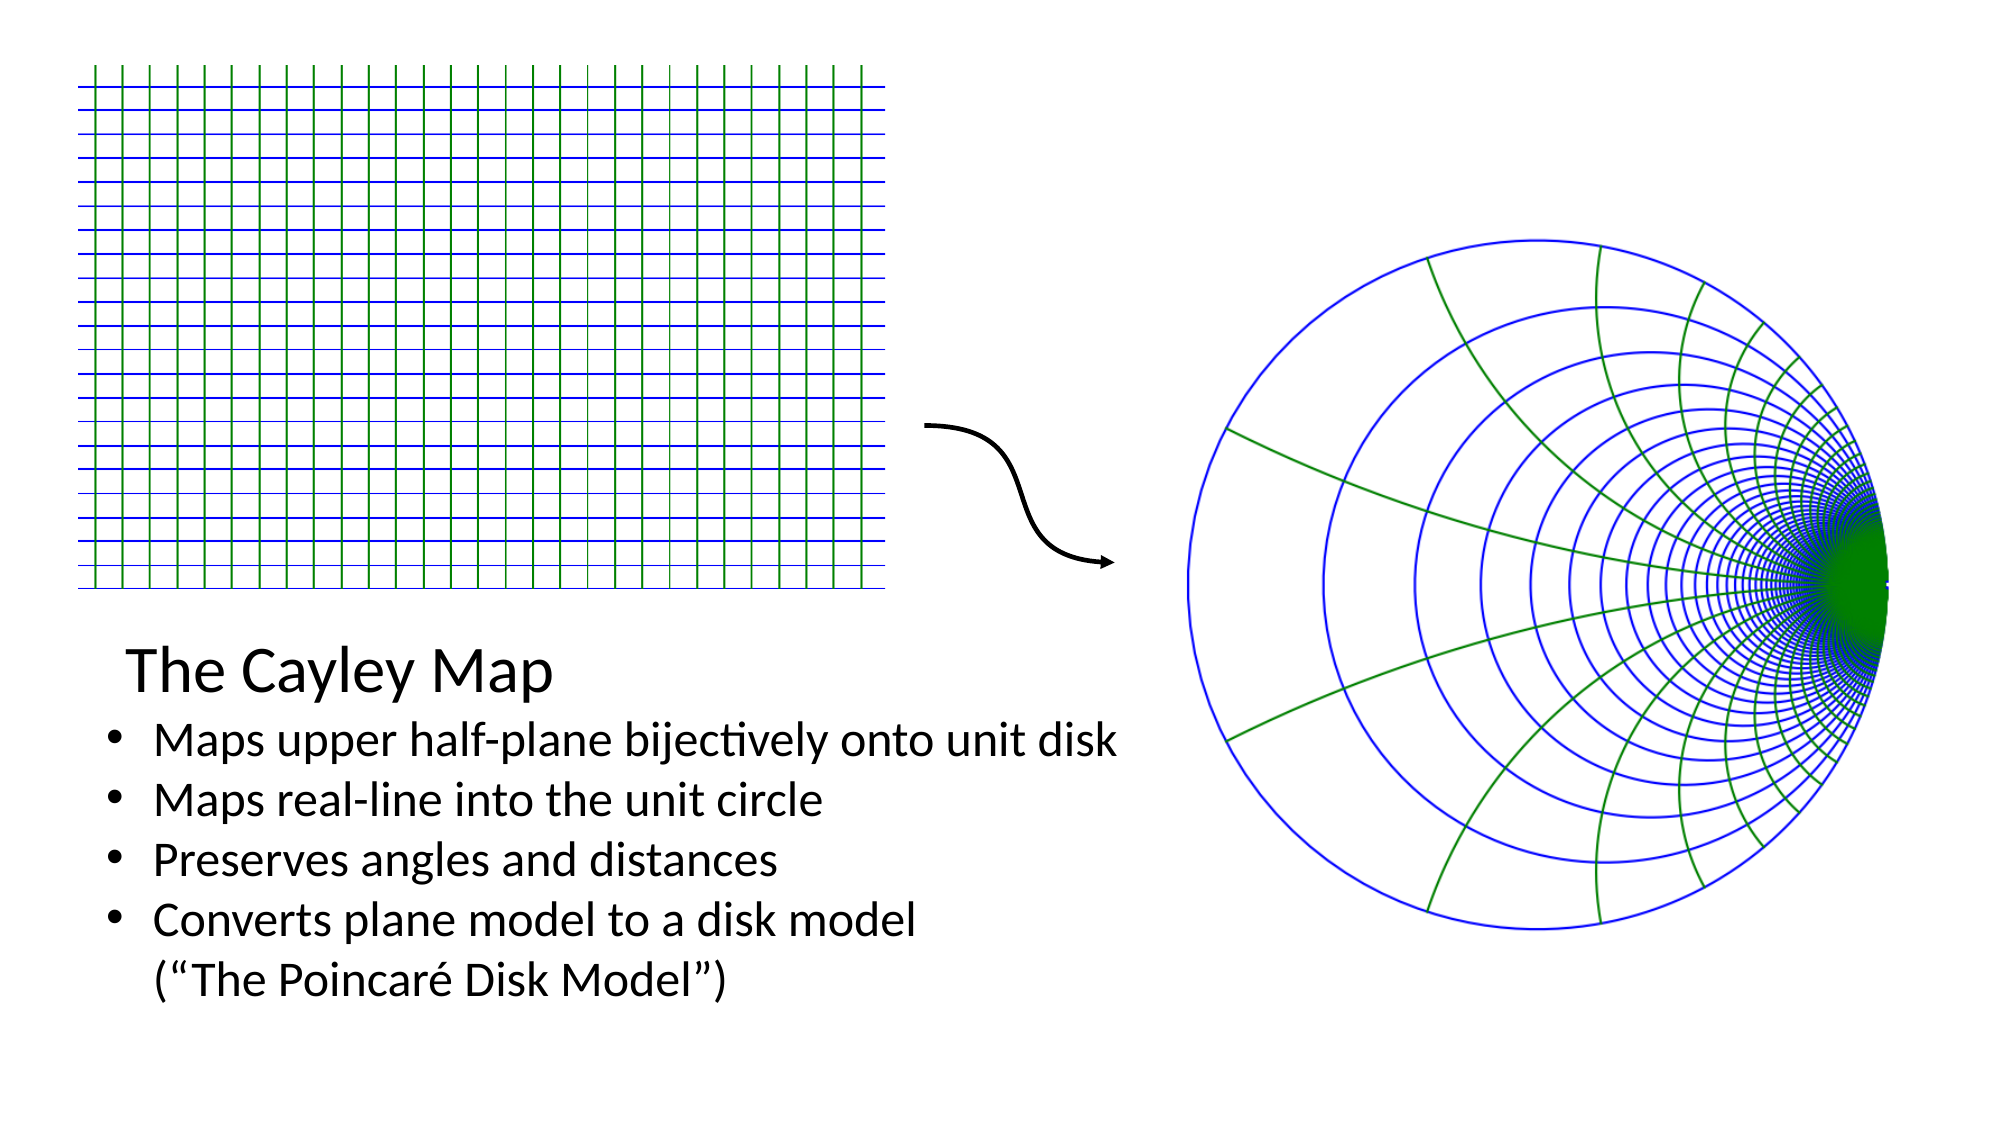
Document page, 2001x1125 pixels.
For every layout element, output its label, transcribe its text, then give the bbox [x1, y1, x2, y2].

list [1165, 222, 1909, 955]
text_box The Cayley Map [110, 618, 925, 759]
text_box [924, 425, 1115, 563]
text_box Maps upper half-plane bijectively onto unit disk Maps real-line into the unit circle Preserves angles and distances Converts plane model to a disk model (“The Poincaré Disk Model”) [91, 699, 1197, 1015]
picture [78, 65, 886, 589]
